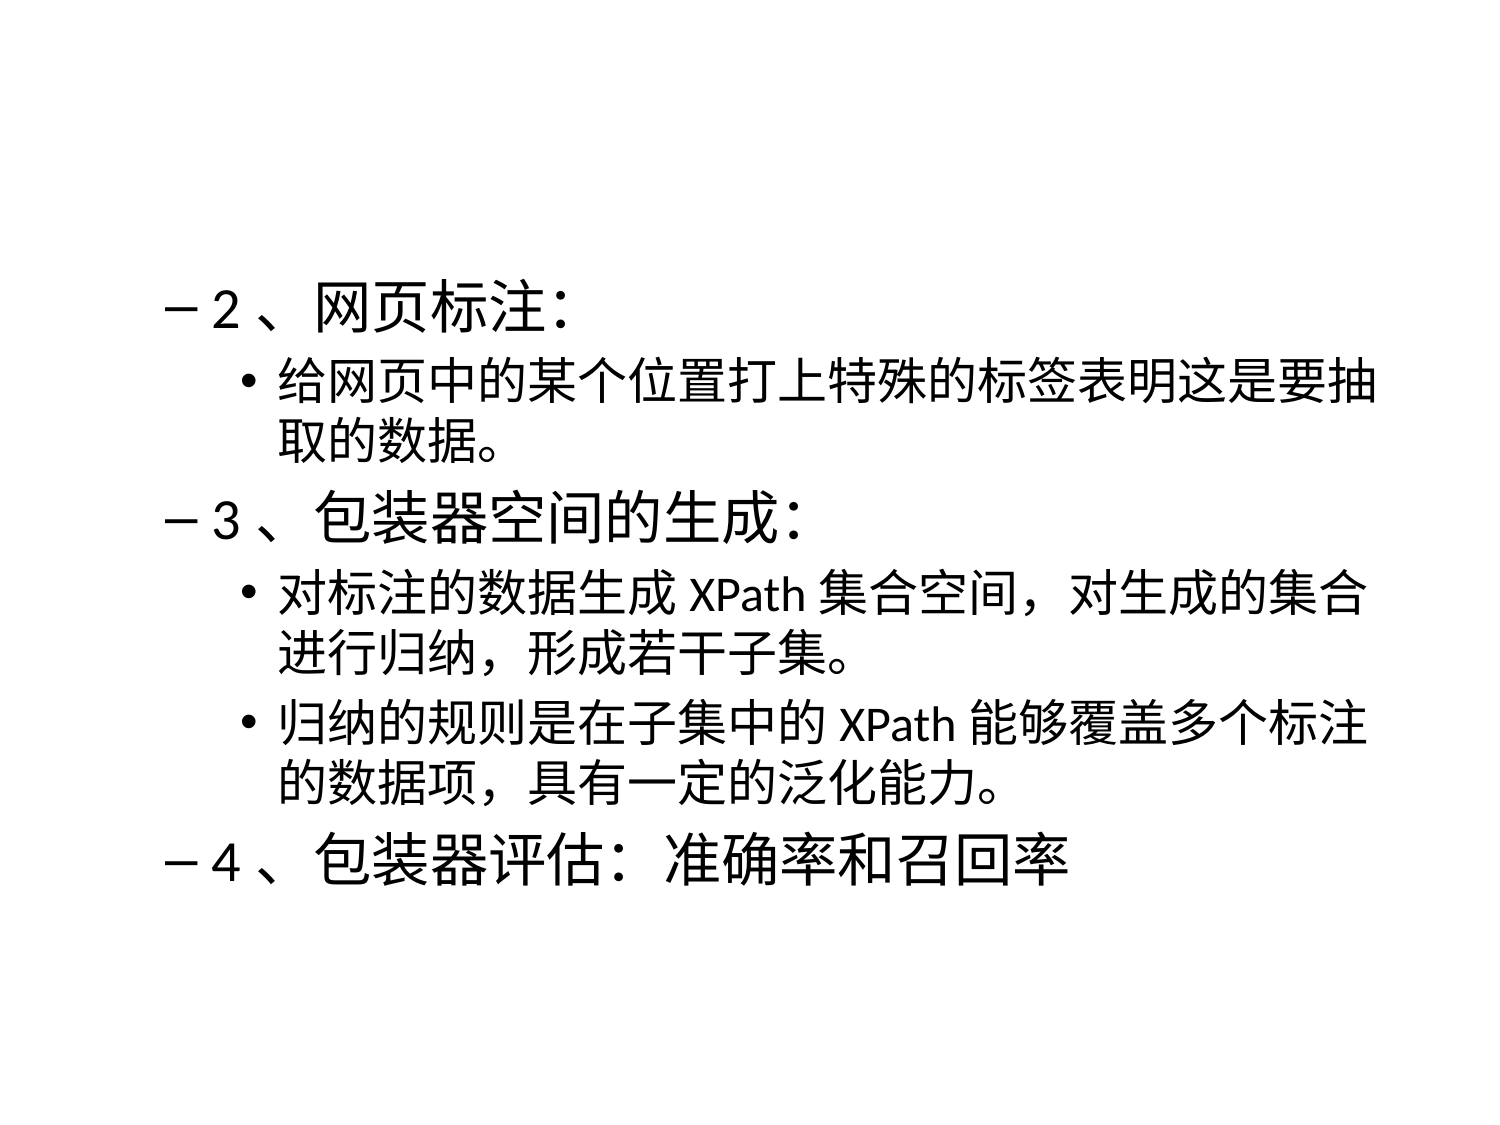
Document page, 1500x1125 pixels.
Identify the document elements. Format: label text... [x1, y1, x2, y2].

list 2、网页标注： 给网页中的某个位置打上特殊的标签表明这是要抽取的数据。 3、包装器空间的生成： 对标注的数据生成XPath集合空间，对生成的集合进行归纳，形成若干子集。 归纳的规则是在子集中的XPath能够覆盖多个标注的数据项，具有一定的泛化能力。 4、包装器评估：准确率和召回率 [75, 262, 1425, 1102]
